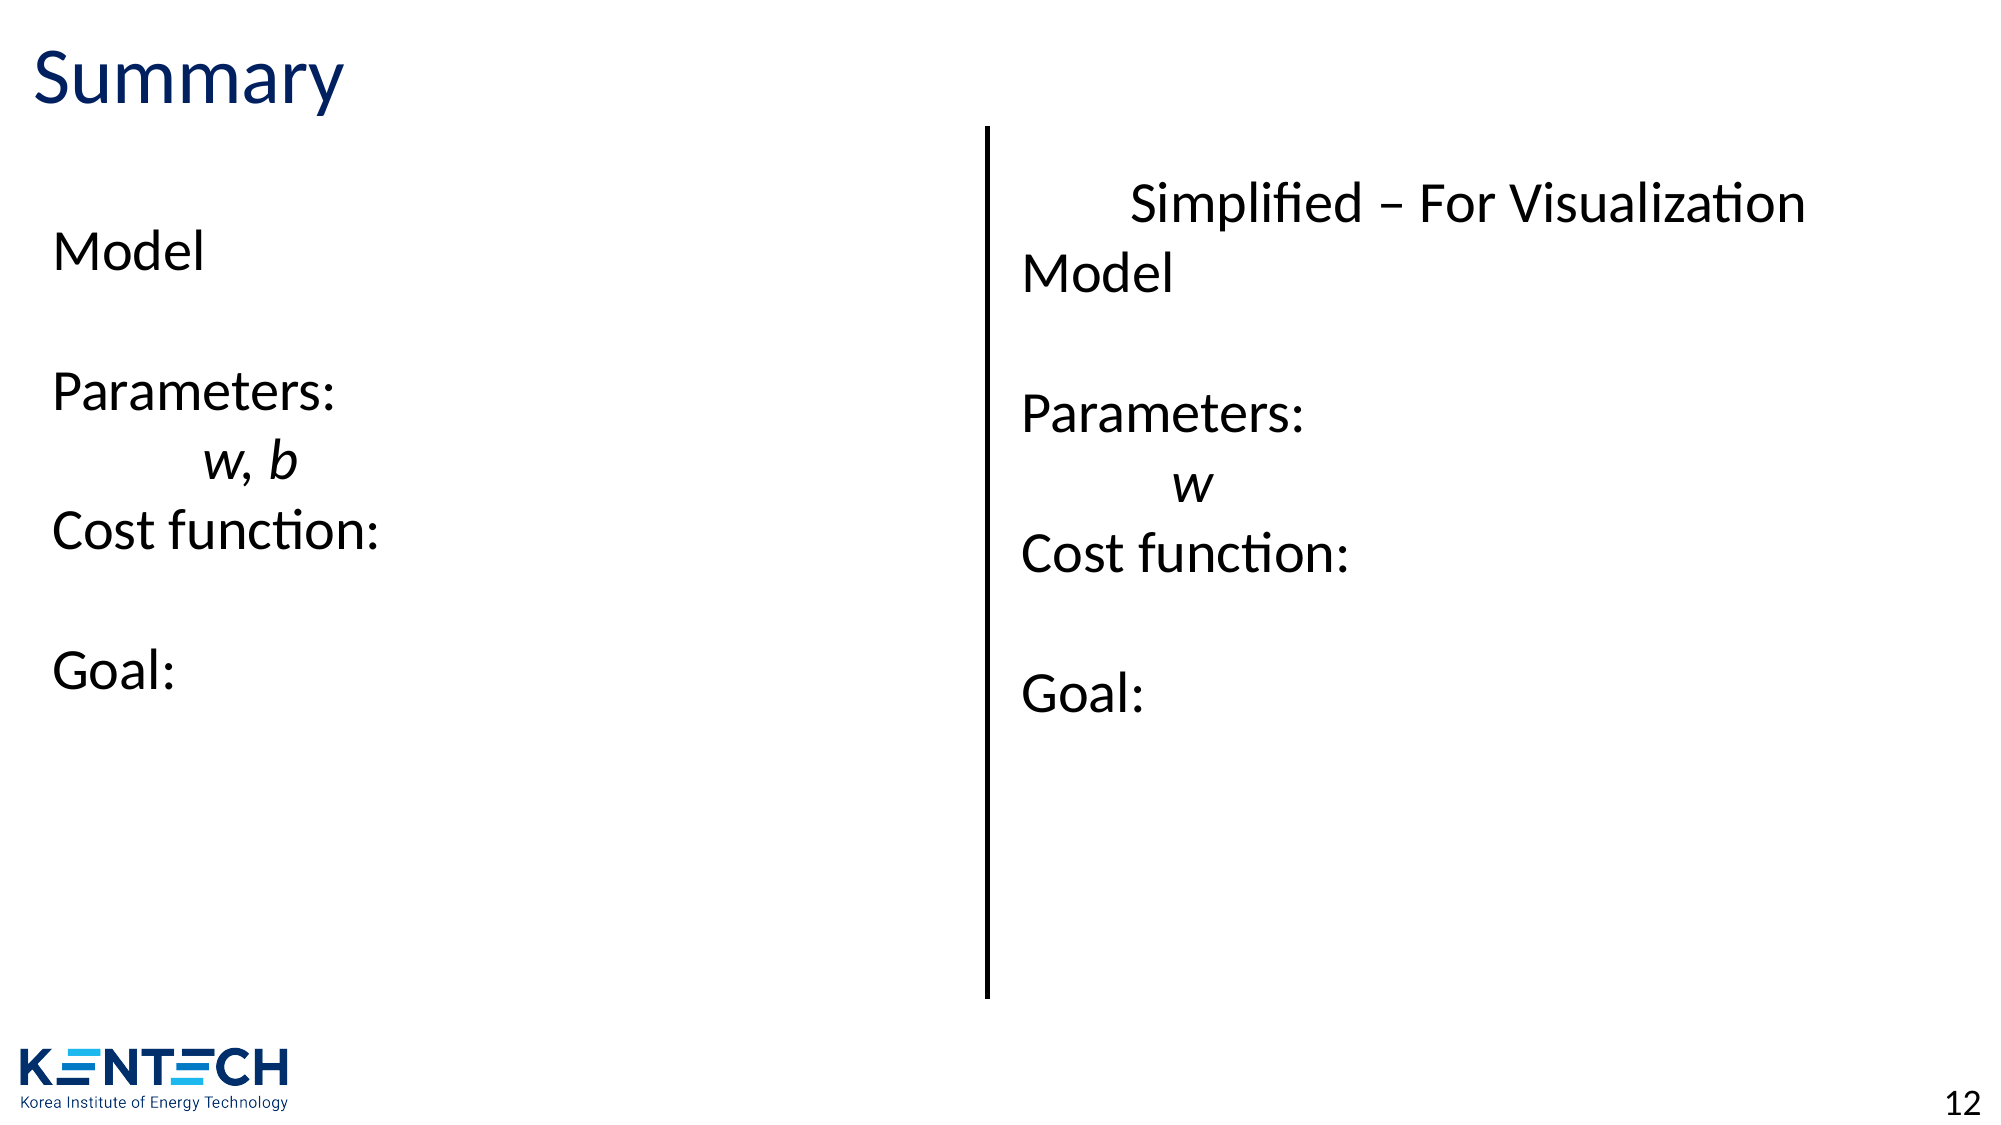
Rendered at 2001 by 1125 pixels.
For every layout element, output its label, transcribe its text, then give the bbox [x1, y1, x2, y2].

slide_number 12 [1925, 1074, 2000, 1125]
picture [18, 1044, 294, 1115]
title Summary [18, 14, 1563, 128]
